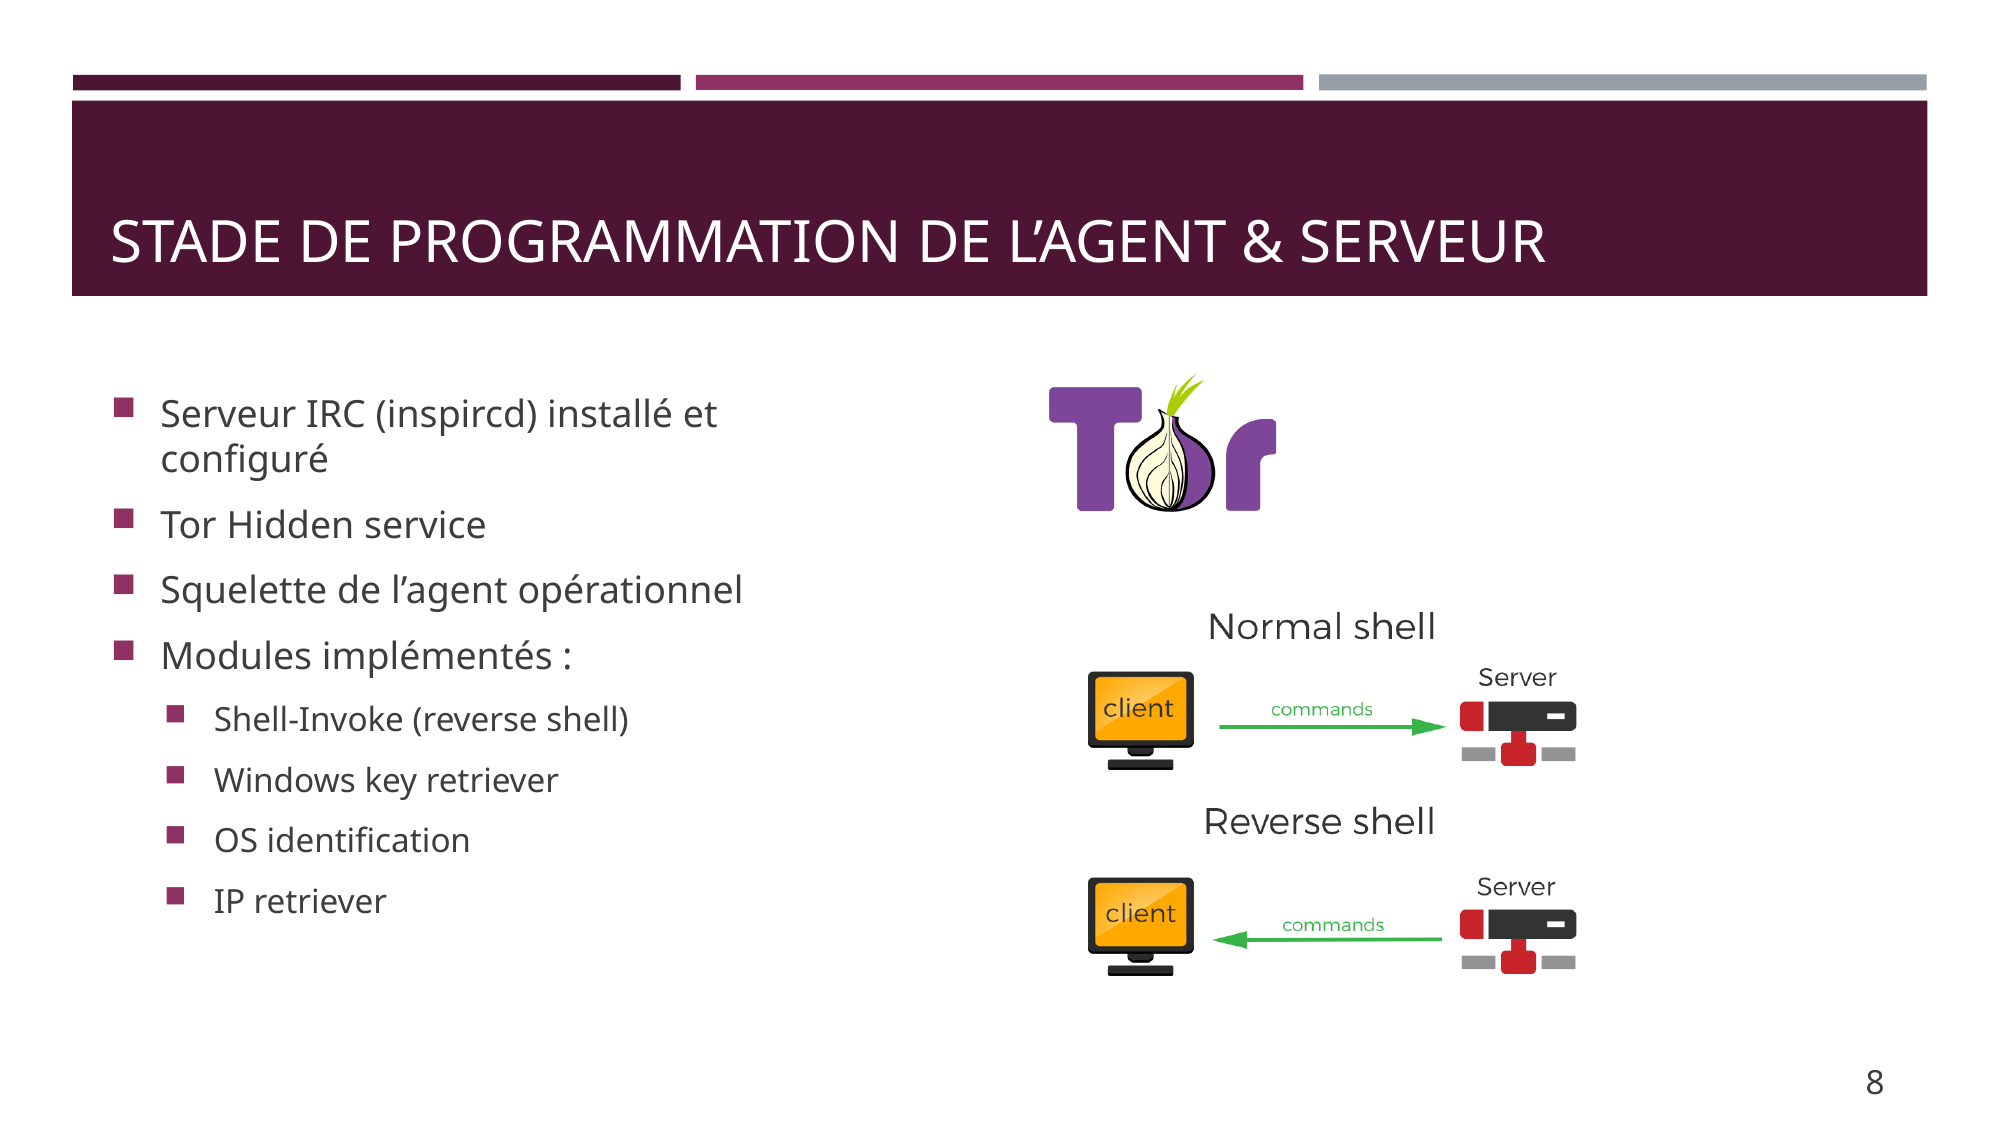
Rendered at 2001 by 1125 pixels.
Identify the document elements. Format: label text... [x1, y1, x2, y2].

list Serveur IRC (inspircd) installé et configuré Tor Hidden service Squelette de l’agent opérationnel Modules implémentés : Shell-Invoke (reverse shell) Windows key retriever OS identification IP retriever [95, 357, 836, 953]
picture [969, 588, 1666, 1007]
picture [1030, 357, 1299, 537]
title Stade de programmation de l’agent & serveur [95, 115, 1905, 282]
text_box 8 [1797, 1053, 1968, 1109]
